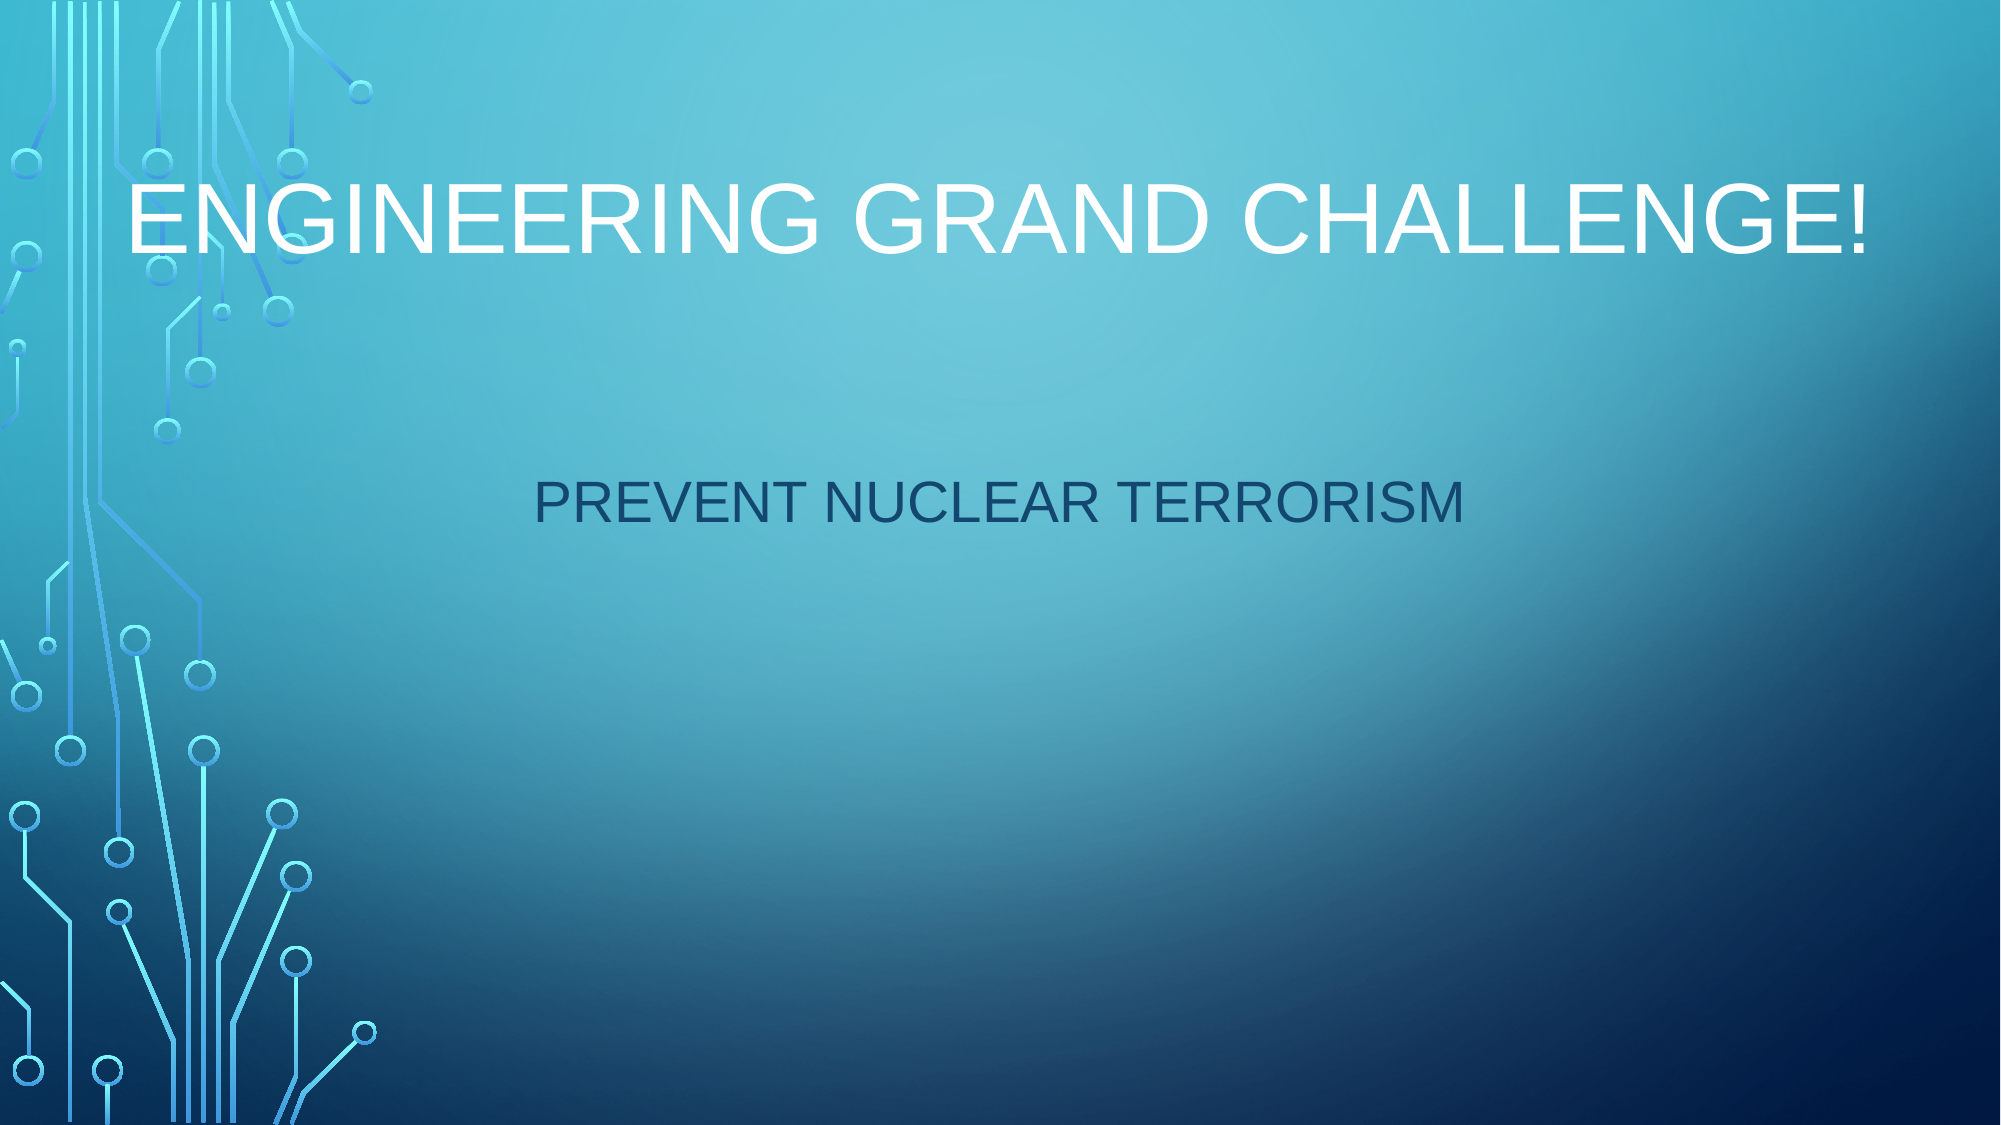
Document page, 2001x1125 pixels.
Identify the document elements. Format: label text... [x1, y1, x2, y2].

title ENGINEERING GRAND CHALLENGE! [106, 156, 1894, 283]
subtitle PREVENT NUCLEAR TERRORISM [515, 442, 1485, 560]
